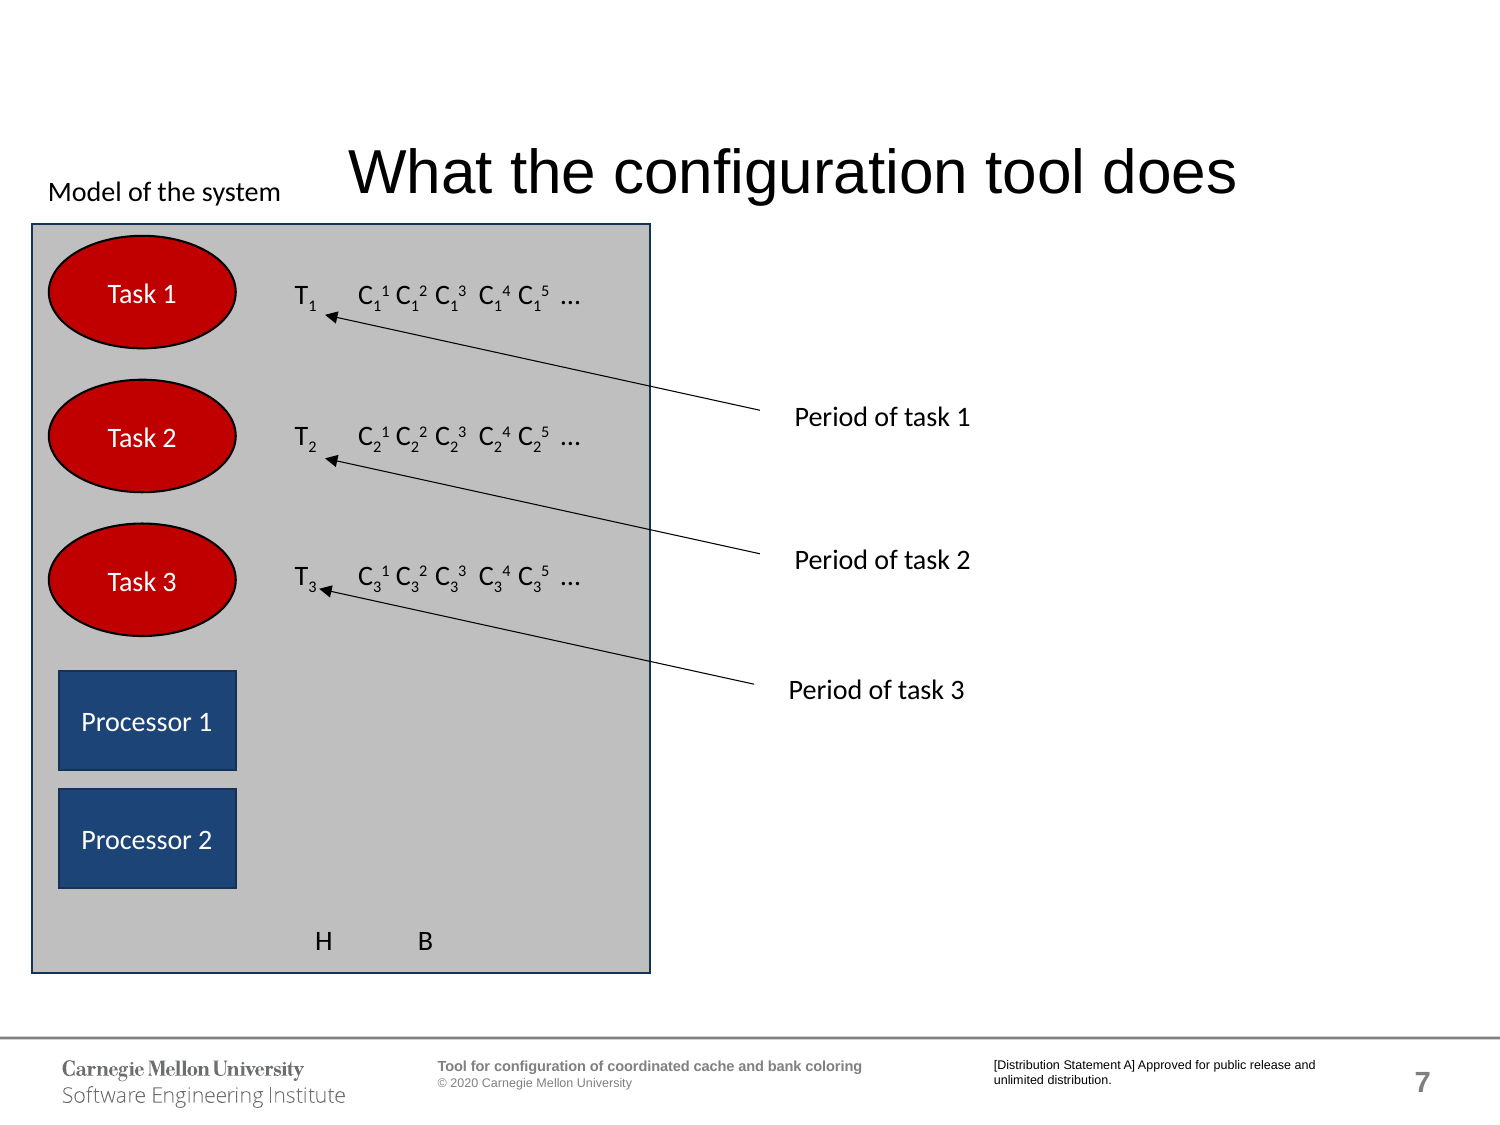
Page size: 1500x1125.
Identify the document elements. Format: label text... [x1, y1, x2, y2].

text_box T1 [279, 269, 332, 323]
title What the configuration tool does [348, 140, 1256, 224]
text_box [31, 223, 651, 974]
text_box C21 C22 C23 C24 C25 … [343, 411, 630, 458]
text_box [325, 458, 760, 554]
text_box C11 C12 C13 C14 C15 … [343, 269, 630, 314]
text_box Processor 2 [58, 788, 237, 889]
text_box T2 [279, 410, 332, 464]
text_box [325, 314, 760, 411]
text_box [319, 588, 755, 685]
text_box Model of the system [33, 166, 297, 215]
text_box C31 C32 C33 C34 C35 … [343, 554, 630, 588]
text_box H [300, 914, 348, 964]
text_box Period of task 3 [773, 664, 980, 713]
text_box Task 1 [47, 234, 237, 350]
text_box T3 [279, 549, 332, 603]
text_box Period of task 1 [779, 390, 986, 439]
text_box B [403, 914, 449, 964]
text_box Processor 1 [58, 670, 237, 771]
text_box Task 3 [47, 522, 237, 638]
text_box Task 2 [47, 378, 237, 494]
text_box Period of task 2 [779, 533, 986, 583]
